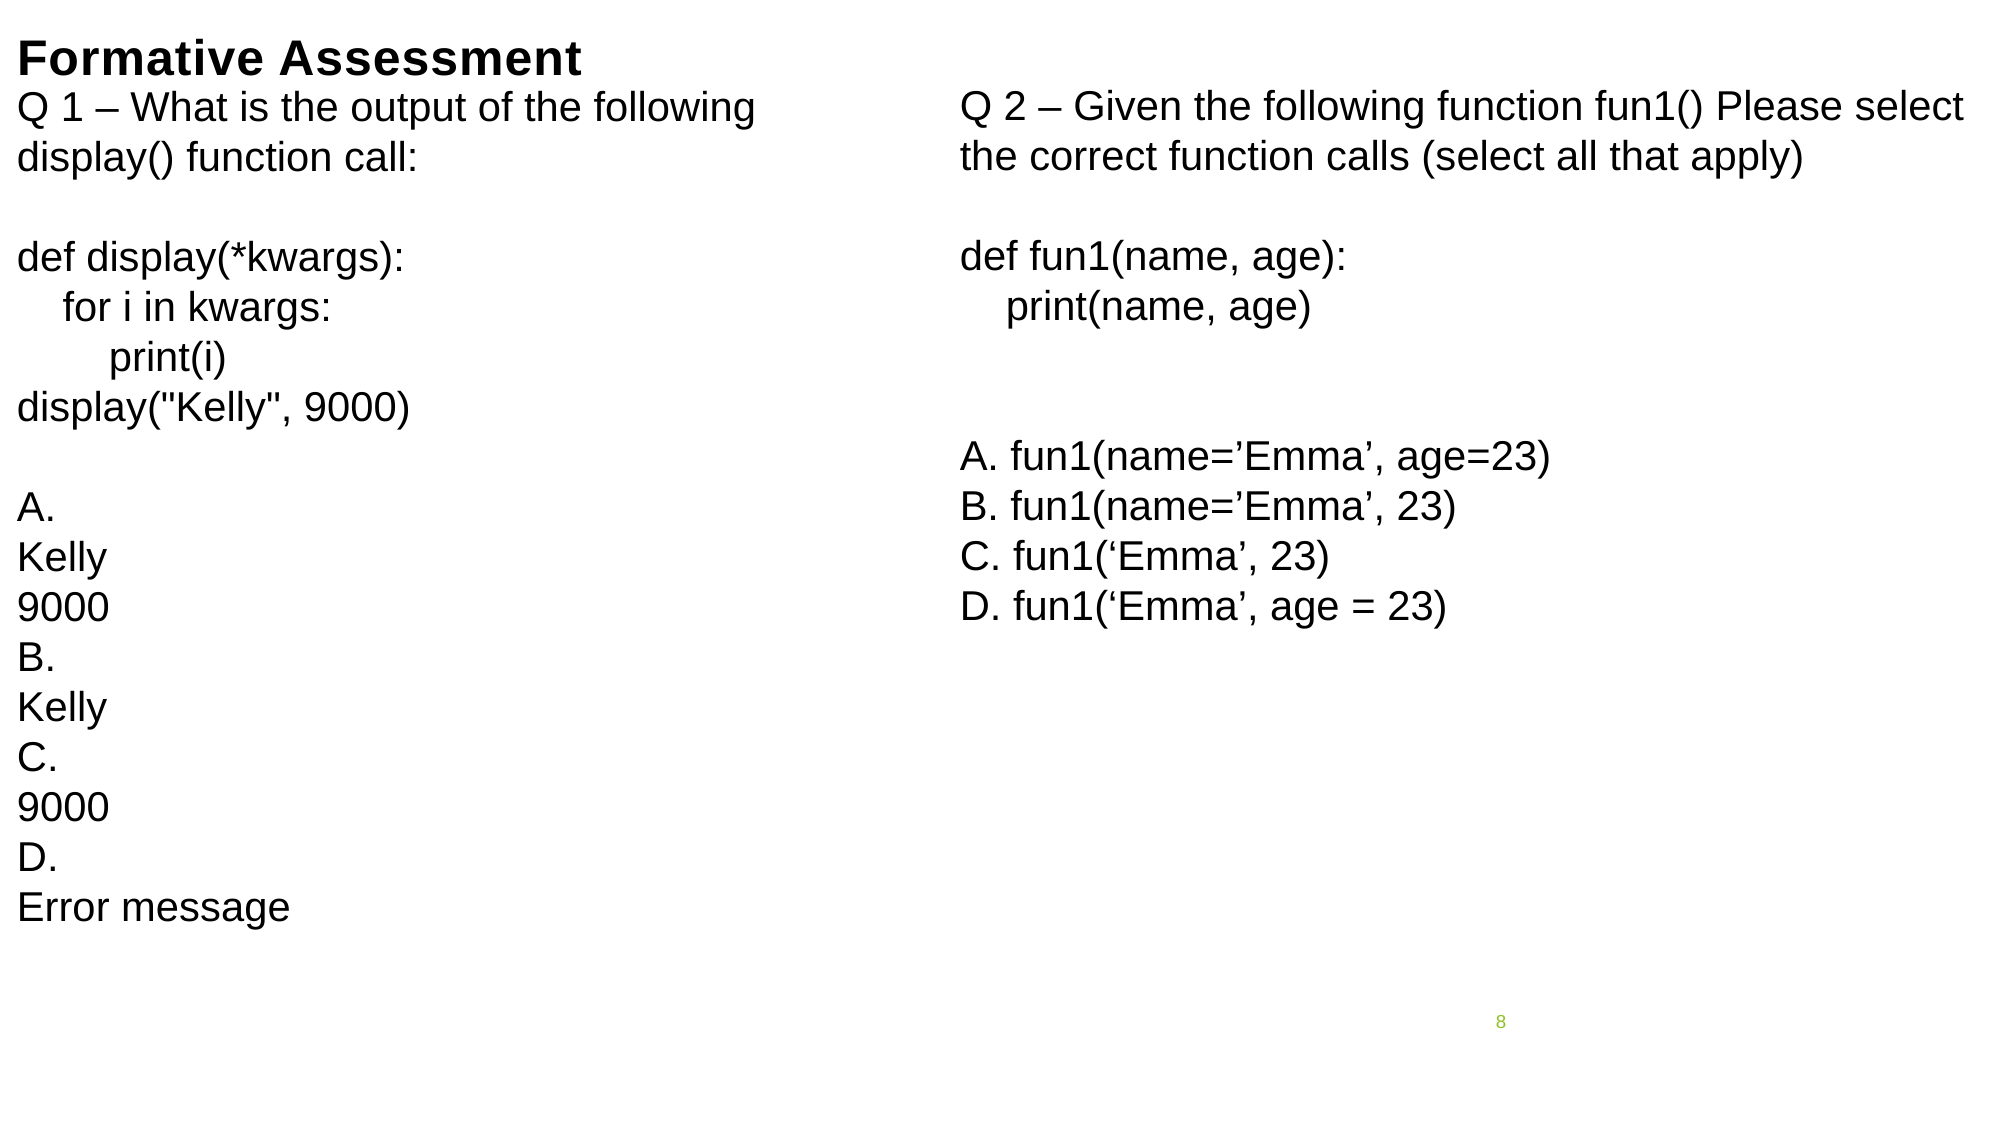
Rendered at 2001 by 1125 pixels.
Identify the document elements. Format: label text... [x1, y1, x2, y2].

text_box Q 2 – Given the following function fun1() Please select the correct function calls (select all that apply) def fun1(name, age): print(name, age) A. fun1(name=’Emma’, age=23) B. fun1(name=’Emma’, 23) C. fun1(‘Emma’, 23) D. fun1(‘Emma’, age = 23) [945, 71, 1998, 637]
text_box Q 1 – What is the output of the following display() function call: def display(*kwargs): for i in kwargs: print(i) display("Kelly", 9000) A. Kelly 9000 B. Kelly C. 9000 D. Error message [2, 120, 892, 938]
slide_number 8 [1409, 991, 1522, 1051]
text_box Formative Assessment [2, 0, 2000, 120]
